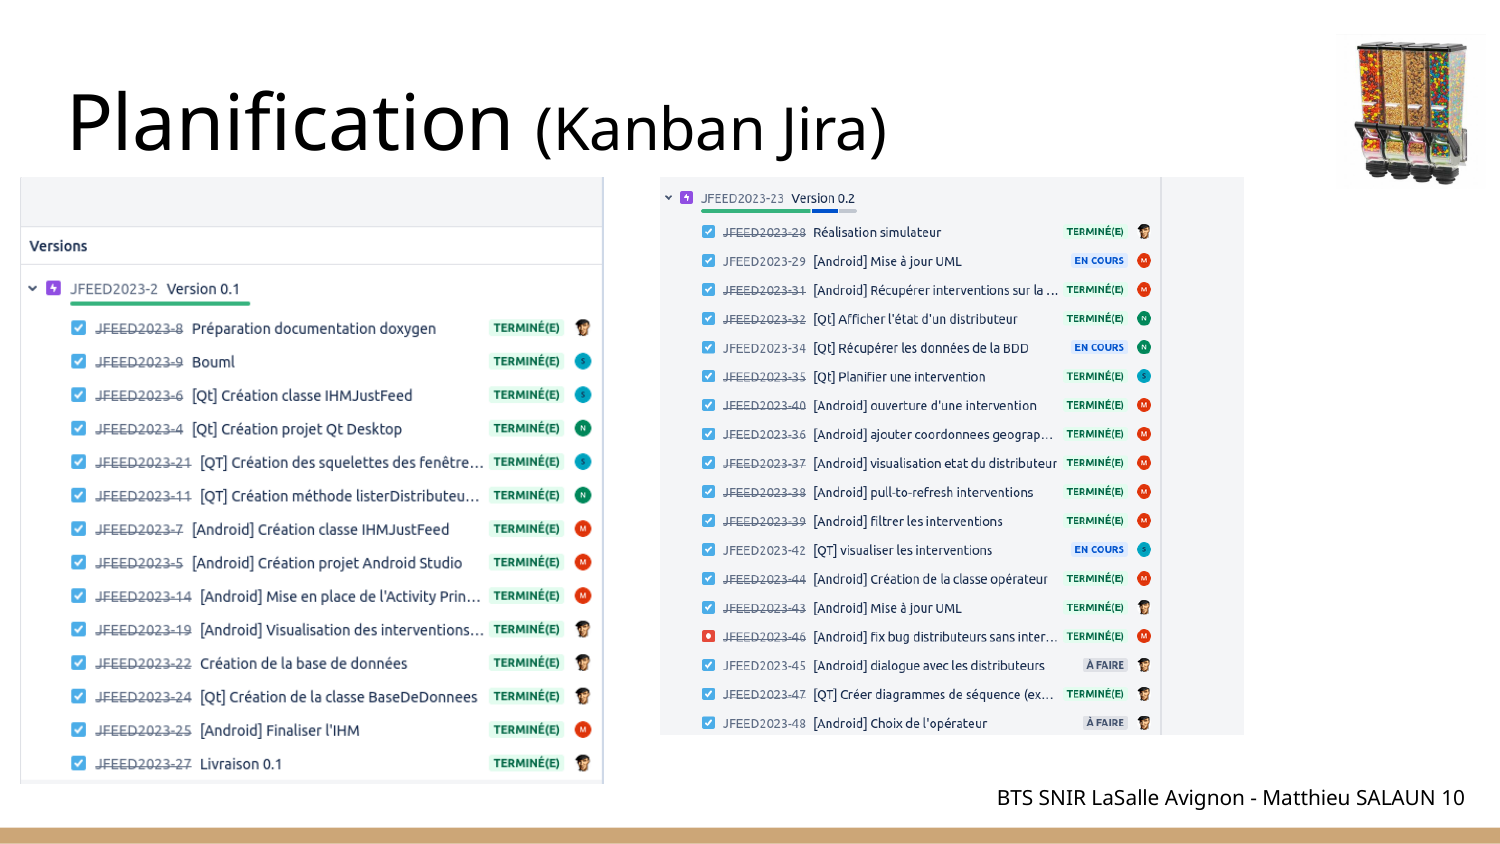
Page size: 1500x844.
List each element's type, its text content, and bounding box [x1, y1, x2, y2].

picture [1336, 33, 1486, 189]
slide_number BTS SNIR LaSalle Avignon - Matthieu SALAUN ‹#› [741, 764, 1480, 830]
title Planification (Kanban Jira) [51, 51, 1331, 189]
picture [660, 177, 1244, 736]
picture [20, 177, 604, 784]
